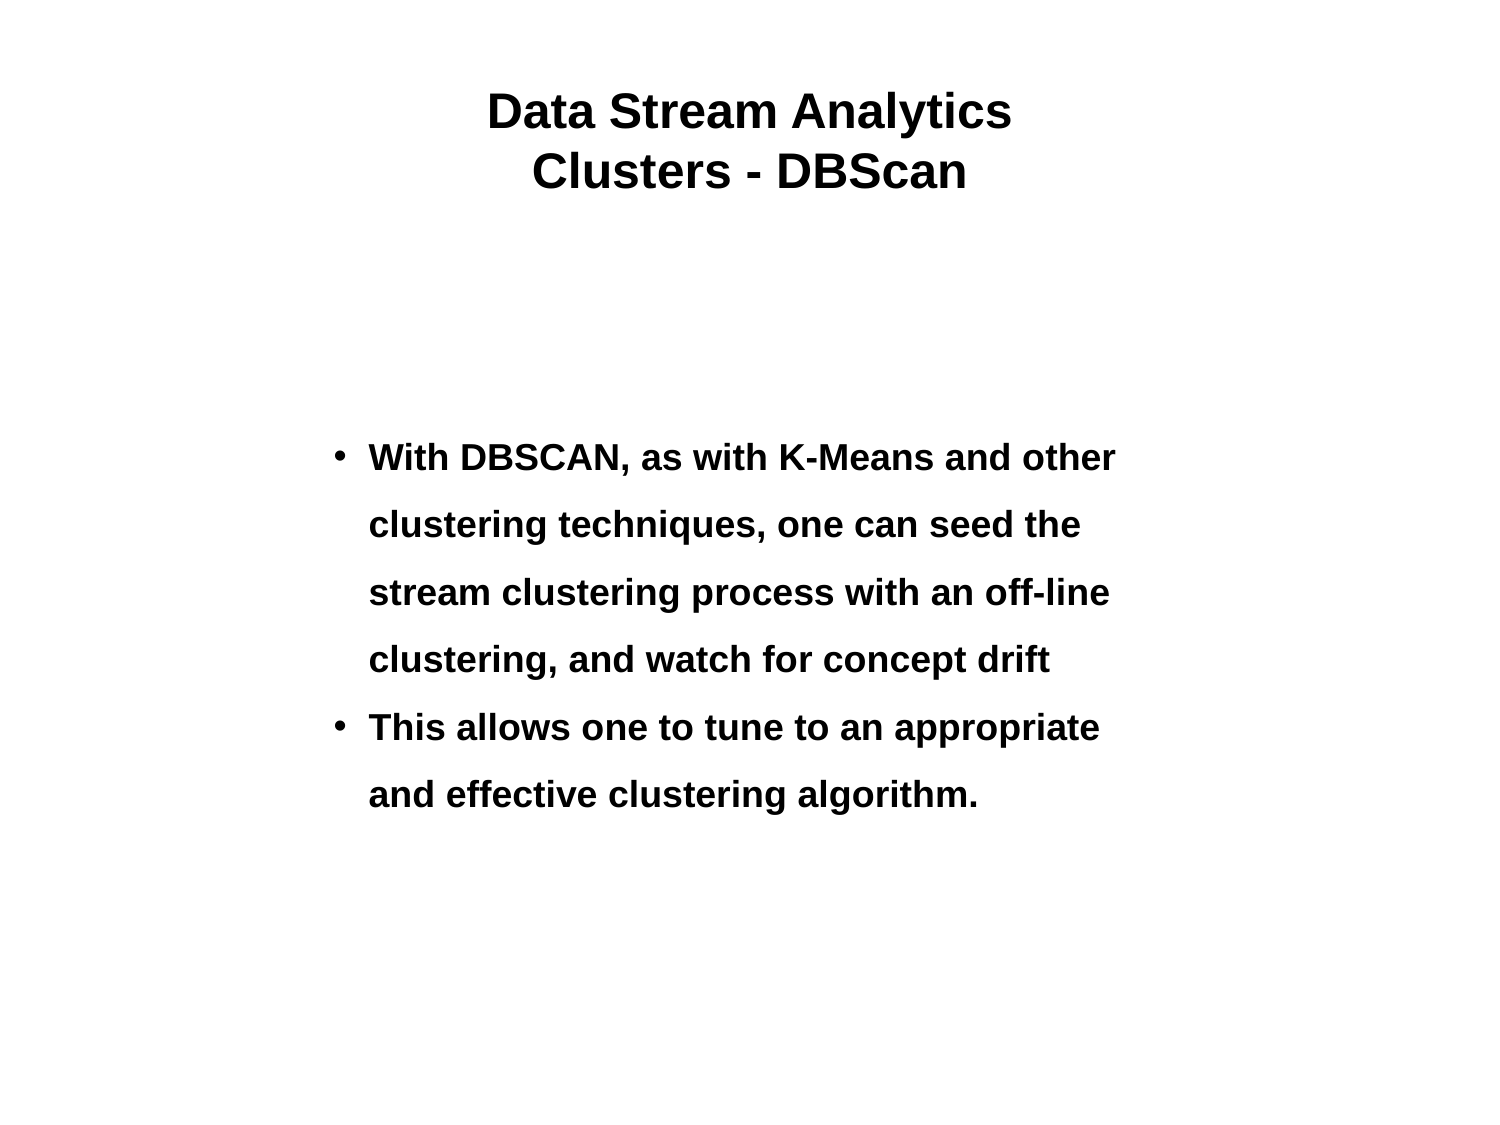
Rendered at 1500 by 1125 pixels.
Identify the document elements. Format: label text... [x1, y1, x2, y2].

text_box With DBSCAN, as with K-Means and other clustering techniques, one can seed the stream clustering process with an off-line clustering, and watch for concept drift This allows one to tune to an appropriate and effective clustering algorithm. [318, 403, 1182, 823]
title Data Stream Analytics Clusters - DBScan [75, 45, 1425, 233]
